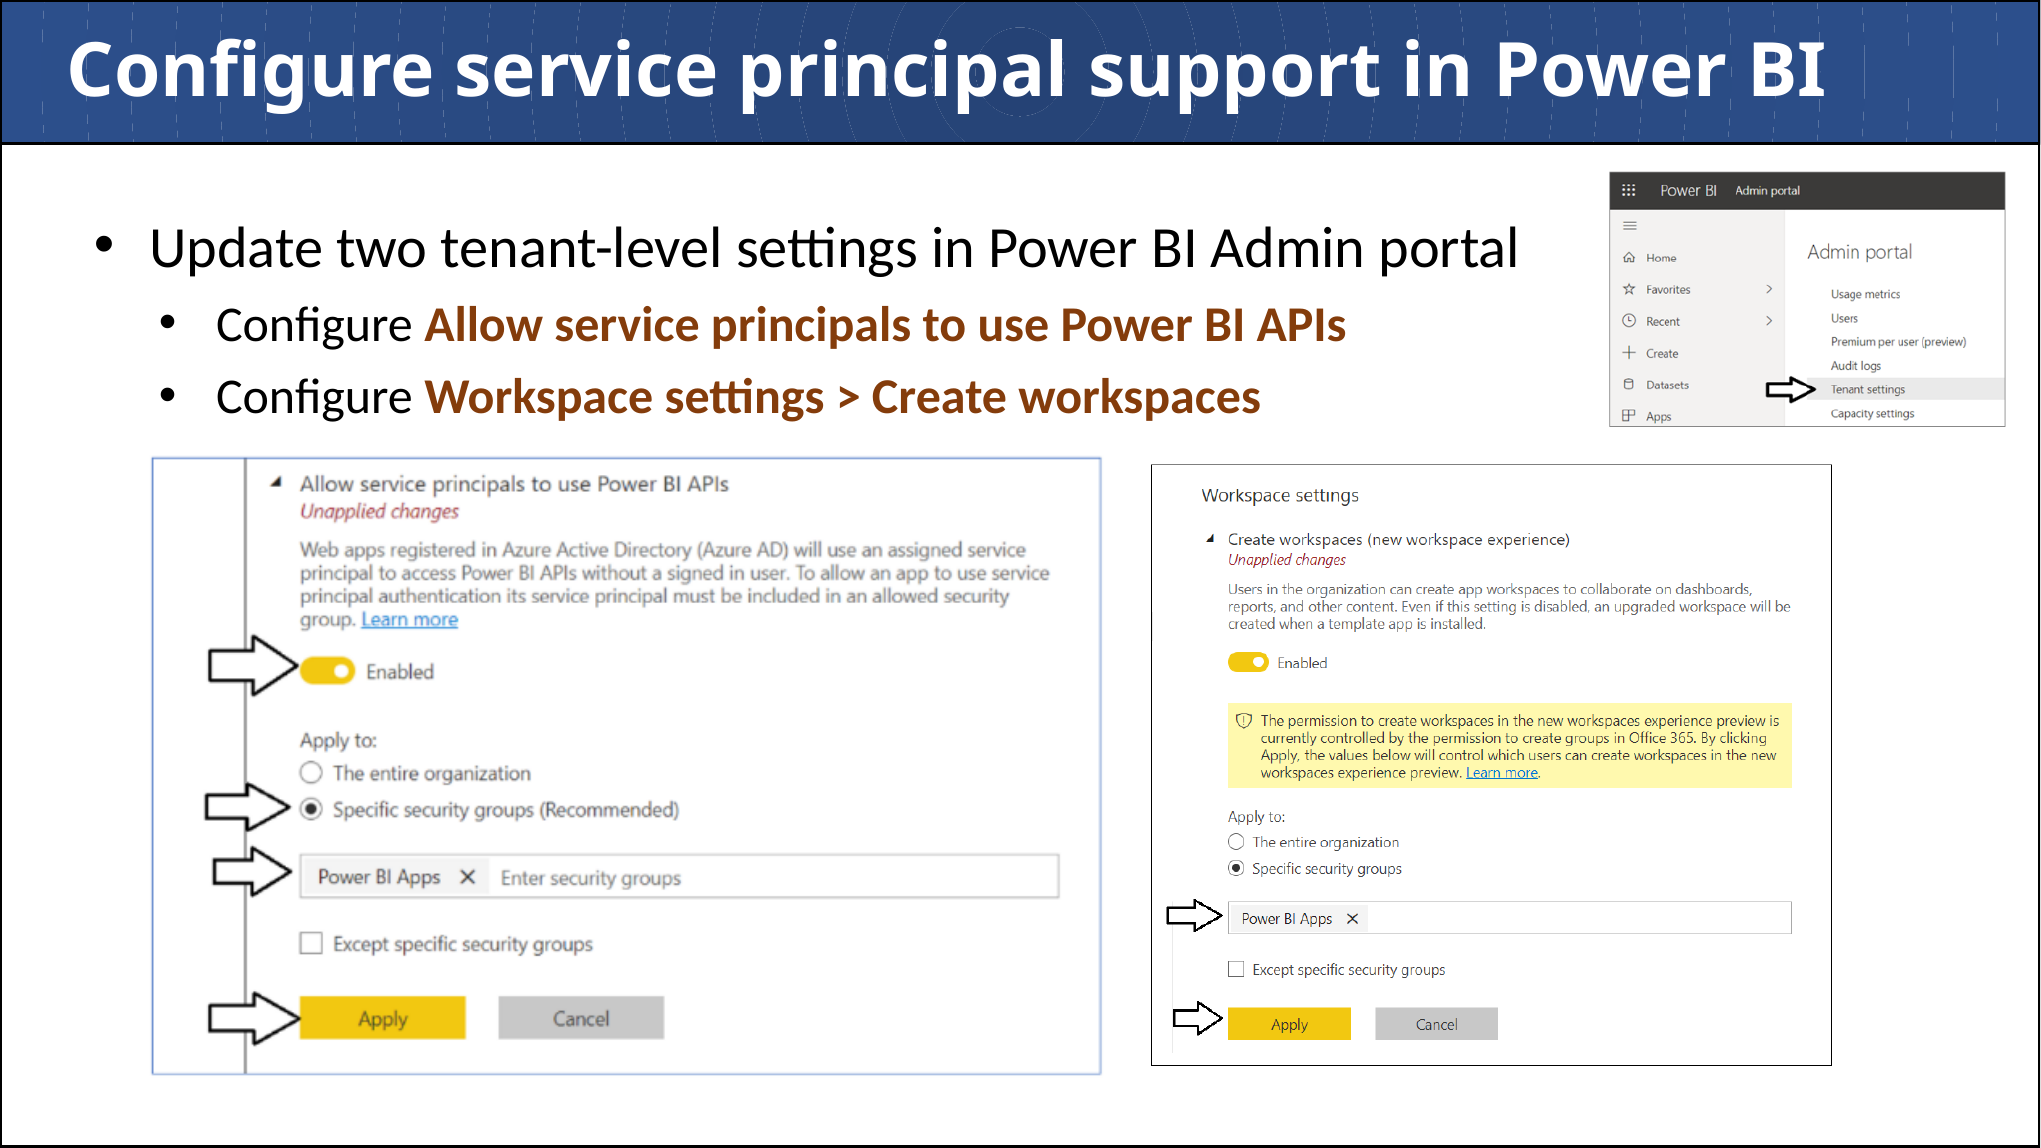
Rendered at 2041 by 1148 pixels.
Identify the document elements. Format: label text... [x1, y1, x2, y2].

picture [136, 445, 1115, 1090]
list Update two tenant-level settings in Power BI Admin portal Configure Allow service principals to use Power BI APIs Configure Workspace settings > Create workspaces [79, 201, 1597, 434]
picture [1138, 451, 1843, 1072]
picture [1597, 161, 2016, 435]
title Configure service principal support in Power BI [51, 31, 1988, 113]
